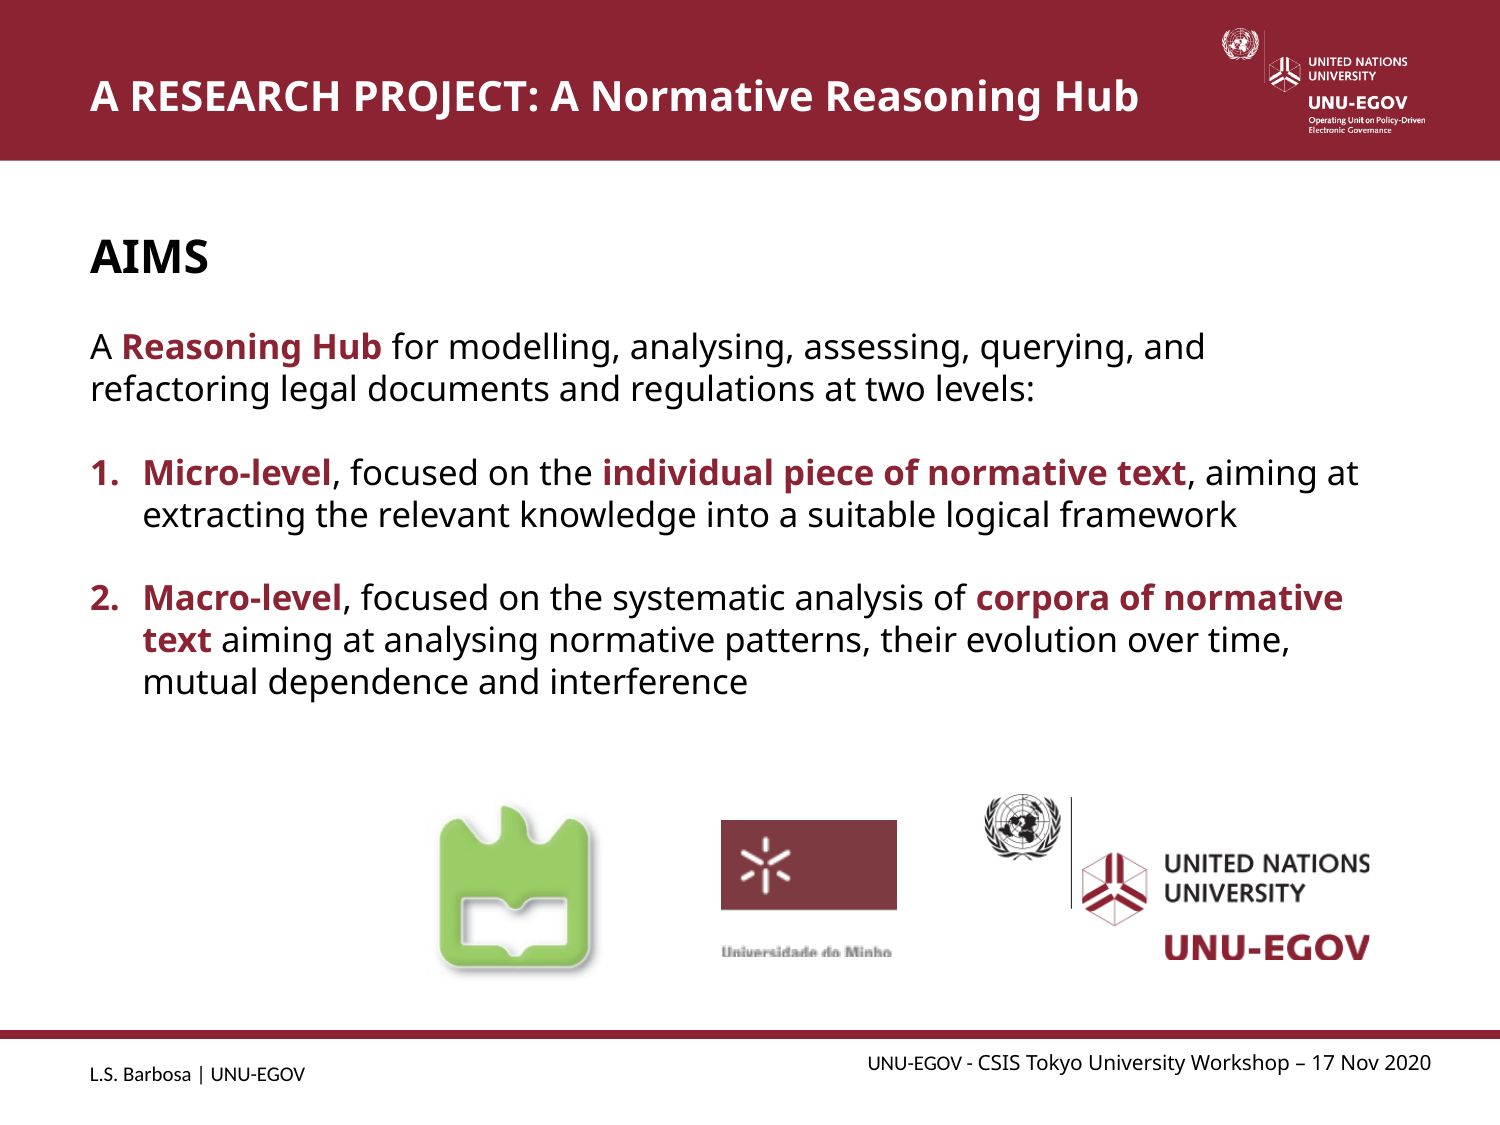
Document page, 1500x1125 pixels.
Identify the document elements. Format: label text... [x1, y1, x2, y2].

picture [427, 797, 604, 983]
picture [984, 793, 1370, 960]
text_box AIMS A Reasoning Hub for modelling, analysing, assessing, querying, and refactoring legal documents and regulations at two levels: Micro-level, focused on the individual piece of normative text, aiming at extracting the relevant knowledge into a suitable logical framework Macro-level, focused on the systematic analysis of corpora of normative text aiming at analysing normative patterns, their evolution over time, mutual dependence and interference [75, 219, 1412, 716]
title A RESEARCH PROJECT: A Normative Reasoning Hub [75, 48, 1199, 141]
picture [1222, 28, 1425, 133]
picture [720, 819, 897, 958]
